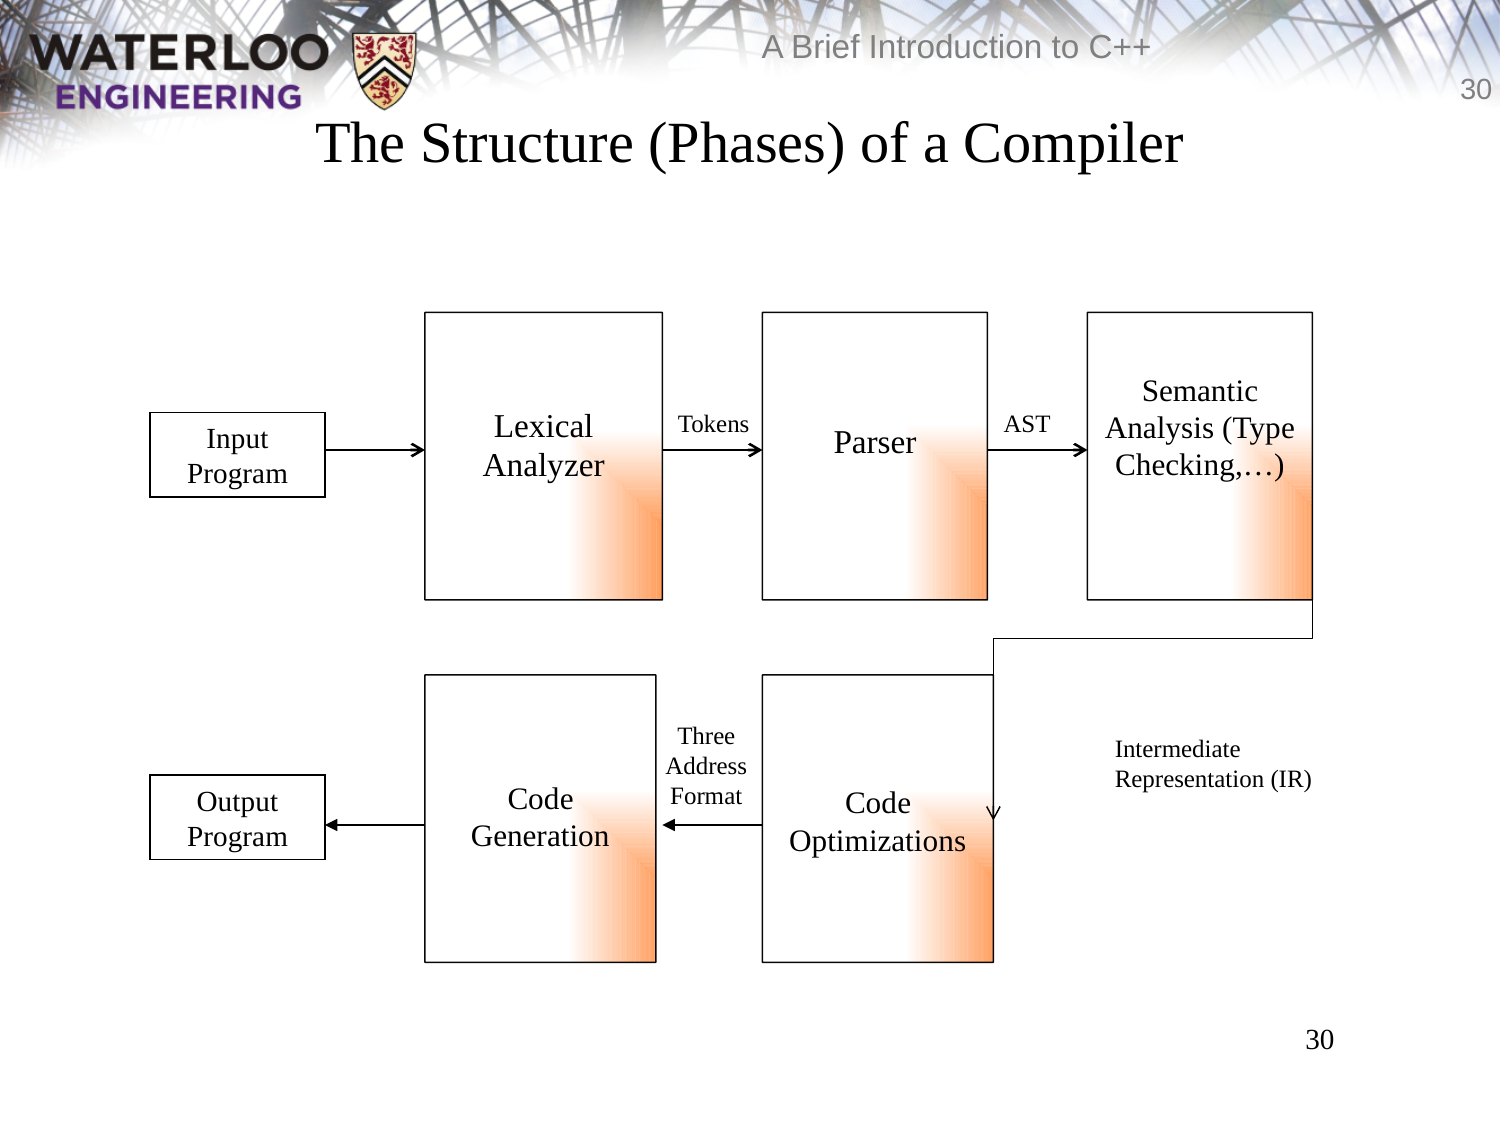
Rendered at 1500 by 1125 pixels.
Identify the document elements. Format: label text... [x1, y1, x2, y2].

slide_number 30 [1037, 1012, 1350, 1088]
picture [0, 0, 1500, 1125]
title The Structure (Phases) of a Compiler [74, 44, 1426, 233]
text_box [149, 312, 1338, 963]
